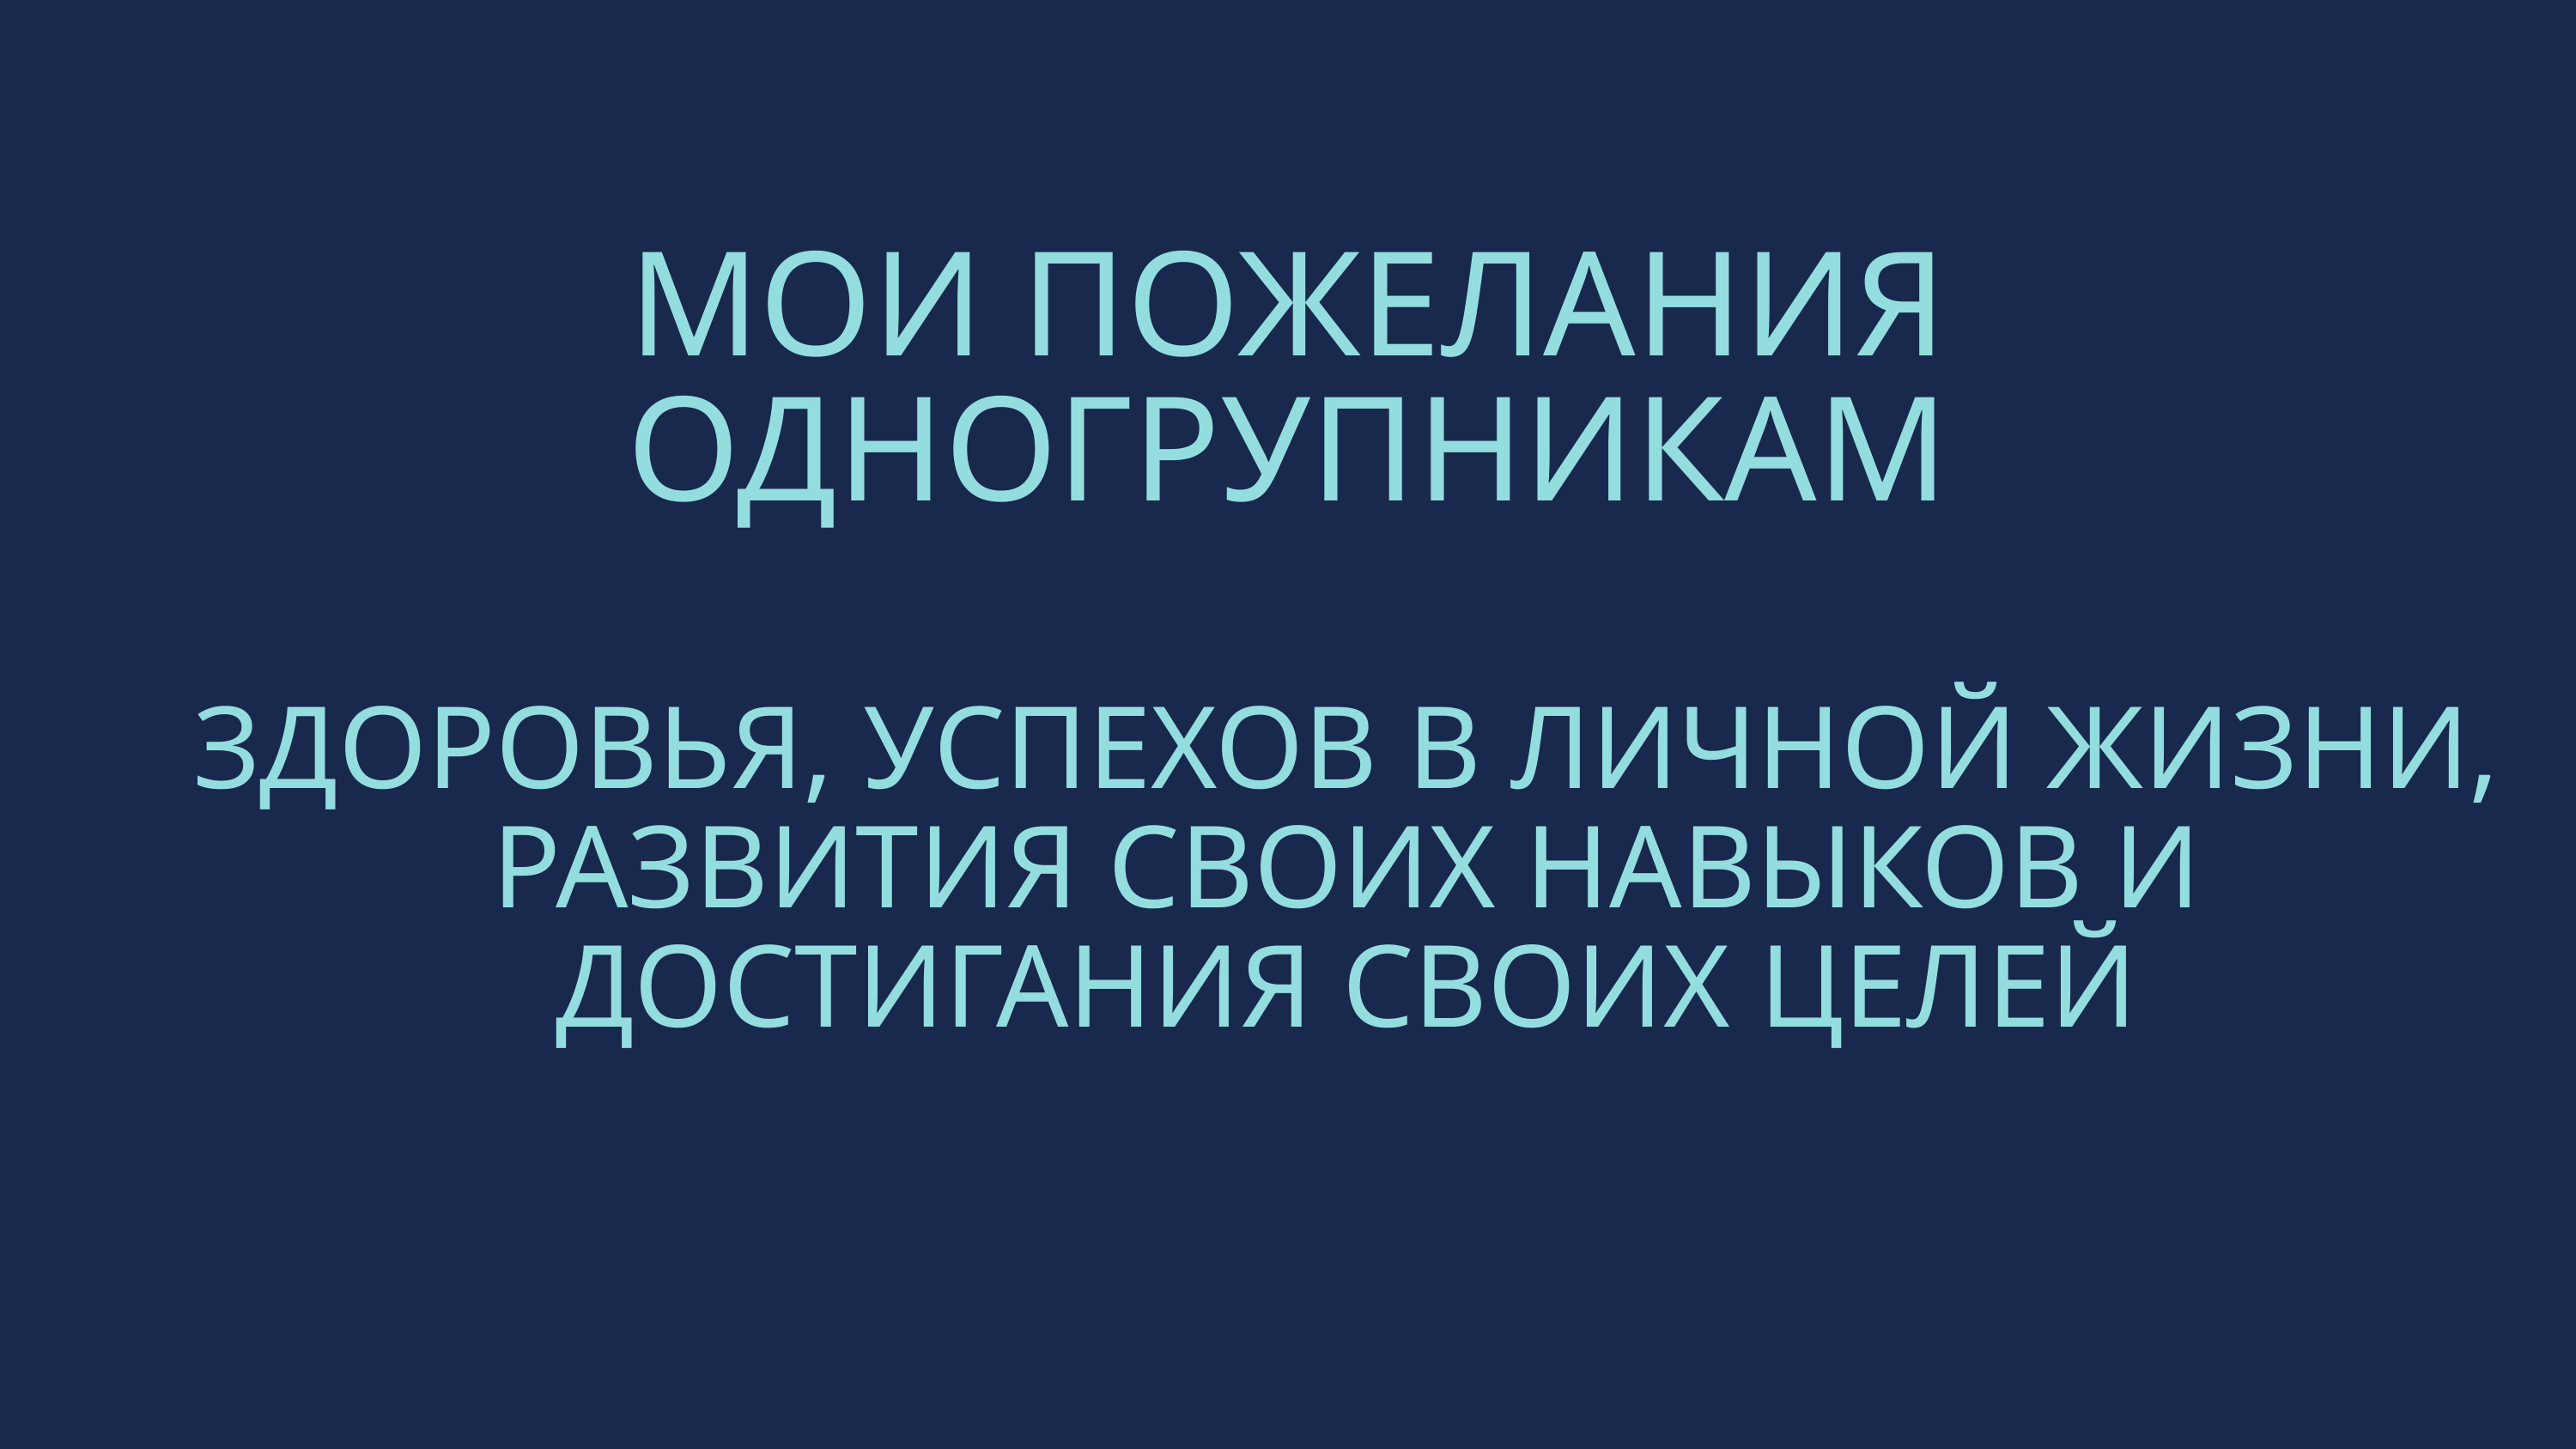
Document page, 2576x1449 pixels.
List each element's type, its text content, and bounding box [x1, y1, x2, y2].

text_box ЗДОРОВЬЯ, УСПЕХОВ В ЛИЧНОЙ ЖИЗНИ, РАЗВИТИЯ СВОИХ НАВЫКОВ И ДОСТИГАНИЯ СВОИХ ЦЕЛЕЙ [118, 692, 2576, 1170]
text_box МОИ ПОЖЕЛАНИЯ ОДНОГРУПНИКАМ [434, 239, 2142, 530]
